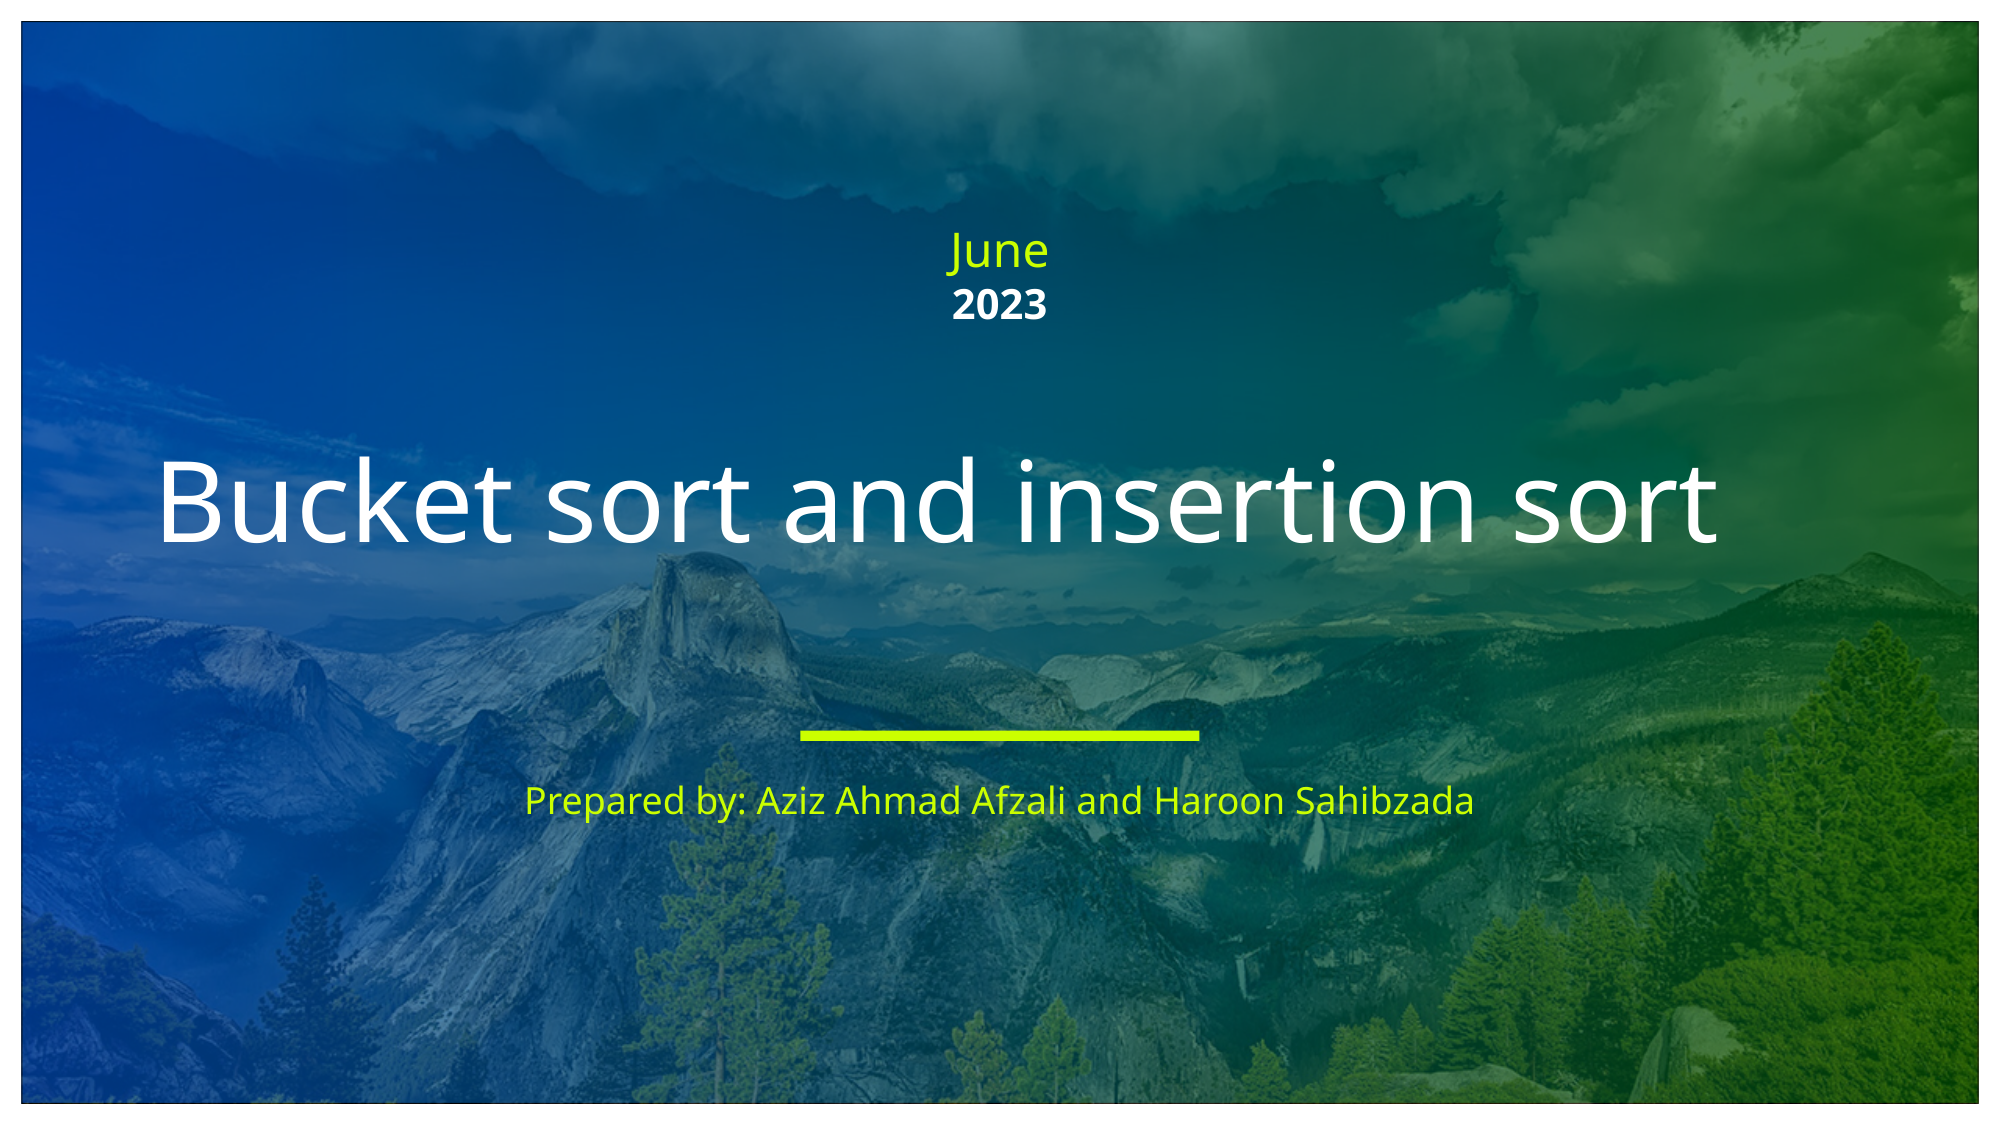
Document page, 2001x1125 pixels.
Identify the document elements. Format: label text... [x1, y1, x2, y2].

title Bucket sort and insertion sort [102, 345, 1830, 667]
list 2023 [641, 275, 1359, 329]
list June [641, 218, 1359, 272]
list Prepared by: Aziz Ahmad Afzali and Haroon Sahibzada [172, 774, 1828, 955]
picture [21, 21, 1979, 1104]
